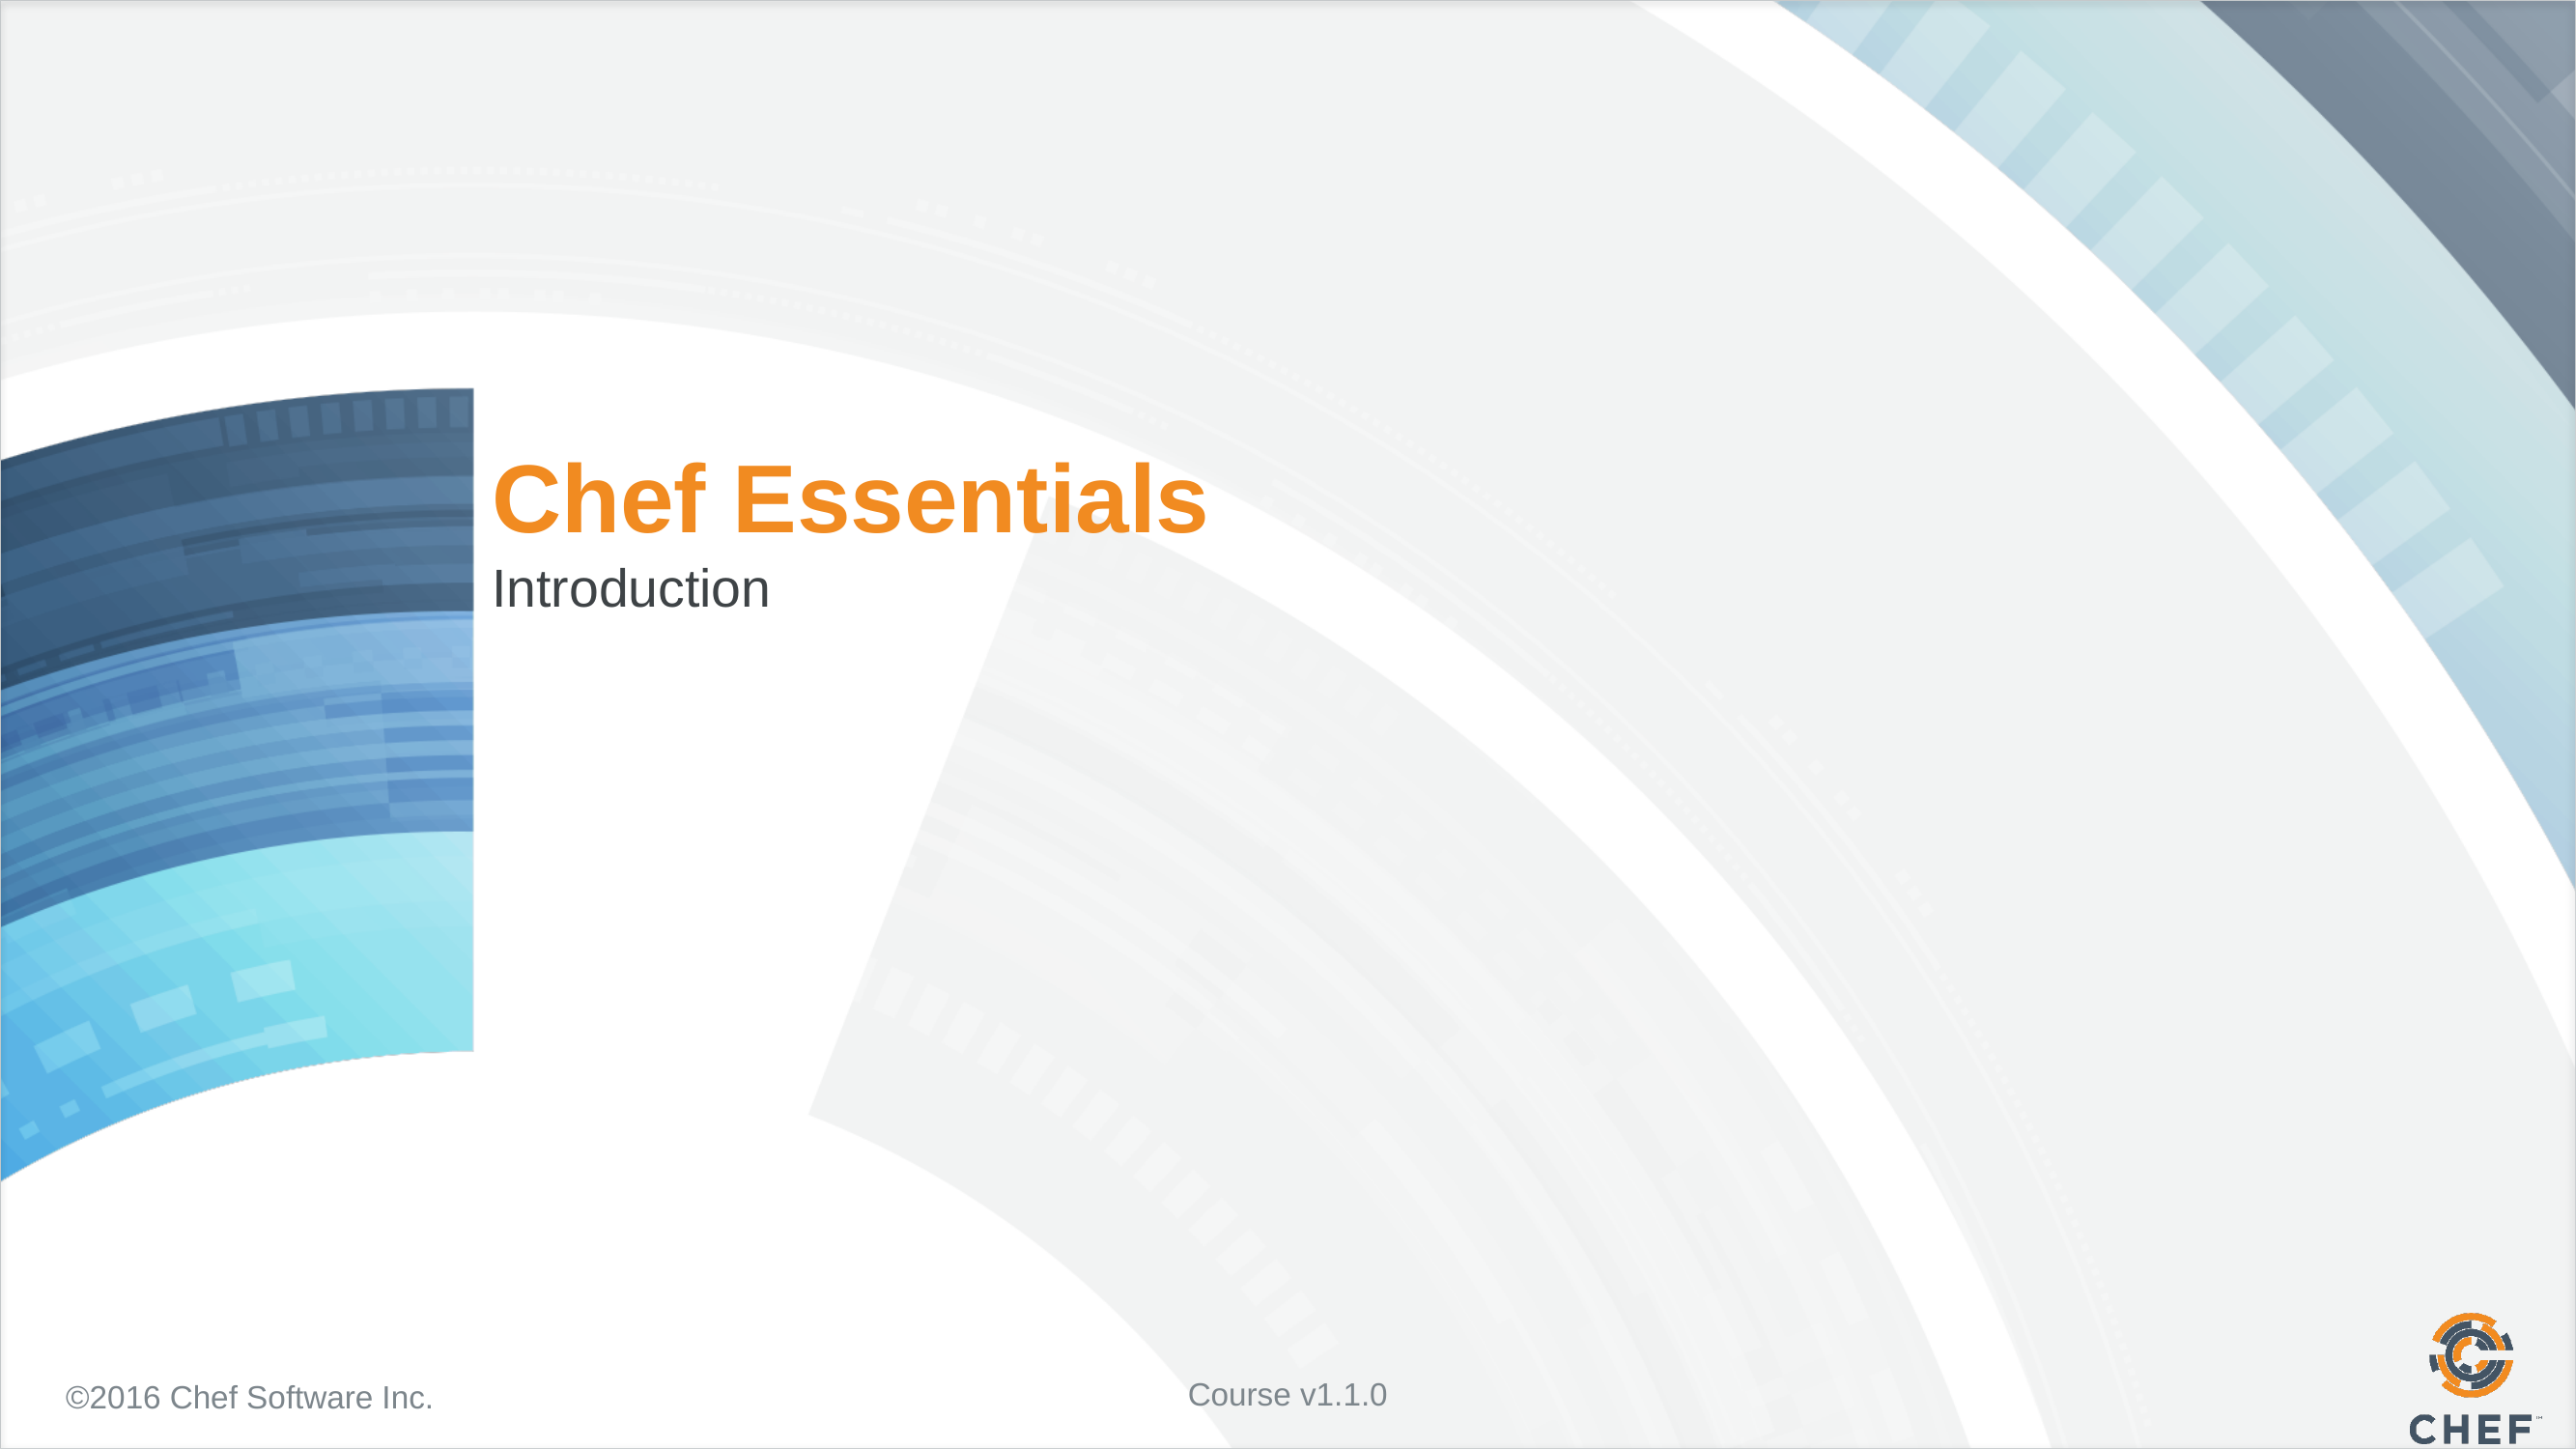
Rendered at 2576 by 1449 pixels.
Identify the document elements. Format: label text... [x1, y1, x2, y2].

title Chef Essentials [477, 395, 2217, 547]
subtitle Introduction [477, 547, 2217, 635]
footer Course v1.1.0 [995, 1358, 1581, 1428]
picture [1, 1, 2575, 1448]
footer ©2016 Chef Software Inc. [51, 1361, 952, 1431]
